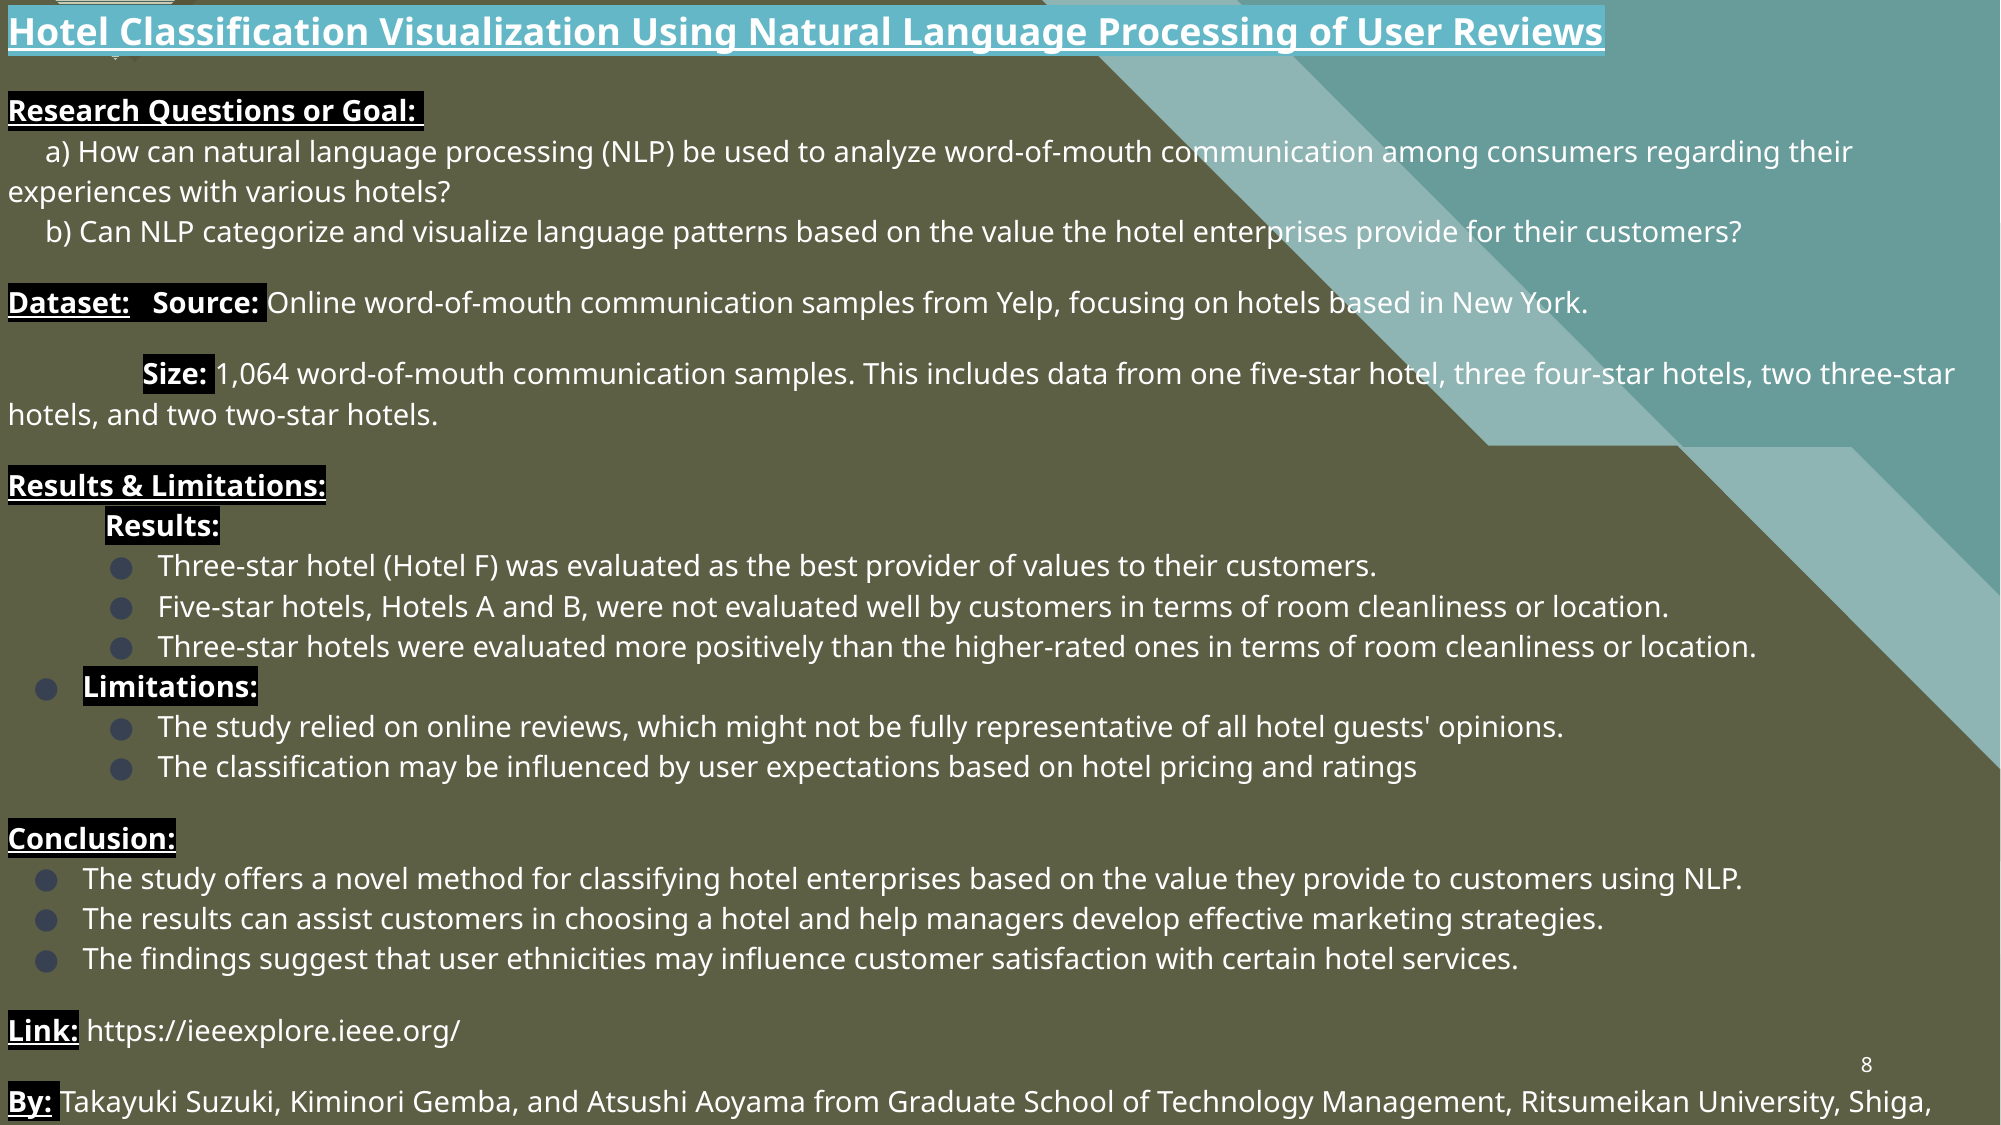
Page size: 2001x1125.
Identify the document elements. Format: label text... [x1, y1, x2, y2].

list Hotel Classification Visualization Using Natural Language Processing of User Reviews Research Questions or Goal: a) How can natural language processing (NLP) be used to analyze word-of-mouth communication among consumers regarding their experiences with various hotels? b) Can NLP categorize and visualize language patterns based on the value the hotel enterprises provide for their customers? Dataset: Source: Online word-of-mouth communication samples from Yelp, focusing on hotels based in New York. Size: 1,064 word-of-mouth communication samples. This includes data from one five-star hotel, three four-star hotels, two three-star hotels, and two two-star hotels. Results & Limitations: Results: Three-star hotel (Hotel F) was evaluated as the best provider of values to their customers. Five-star hotels, Hotels A and B, were not evaluated well by customers in terms of room cleanliness or location. Three-star hotels were evaluated more positively than the higher-rated ones in terms of room cleanliness or location. Limitations: The study relied on online reviews, which might not be fully representative of all hotel guests' opinions. The classification may be influenced by user expectations based on hotel pricing and ratings Conclusion: The study offers a novel method for classifying hotel enterprises based on the value they provide to customers using NLP. The results can assist customers in choosing a hotel and help managers develop effective marketing strategies. The findings suggest that user ethnicities may influence customer satisfaction with certain hotel services. Link: https://ieeexplore.ieee.org/ By: Takayuki Suzuki, Kiminori Gemba, and Atsushi Aoyama from Graduate School of Technology Management, Ritsumeikan University, Shiga, Japan [0, 0, 2000, 1125]
